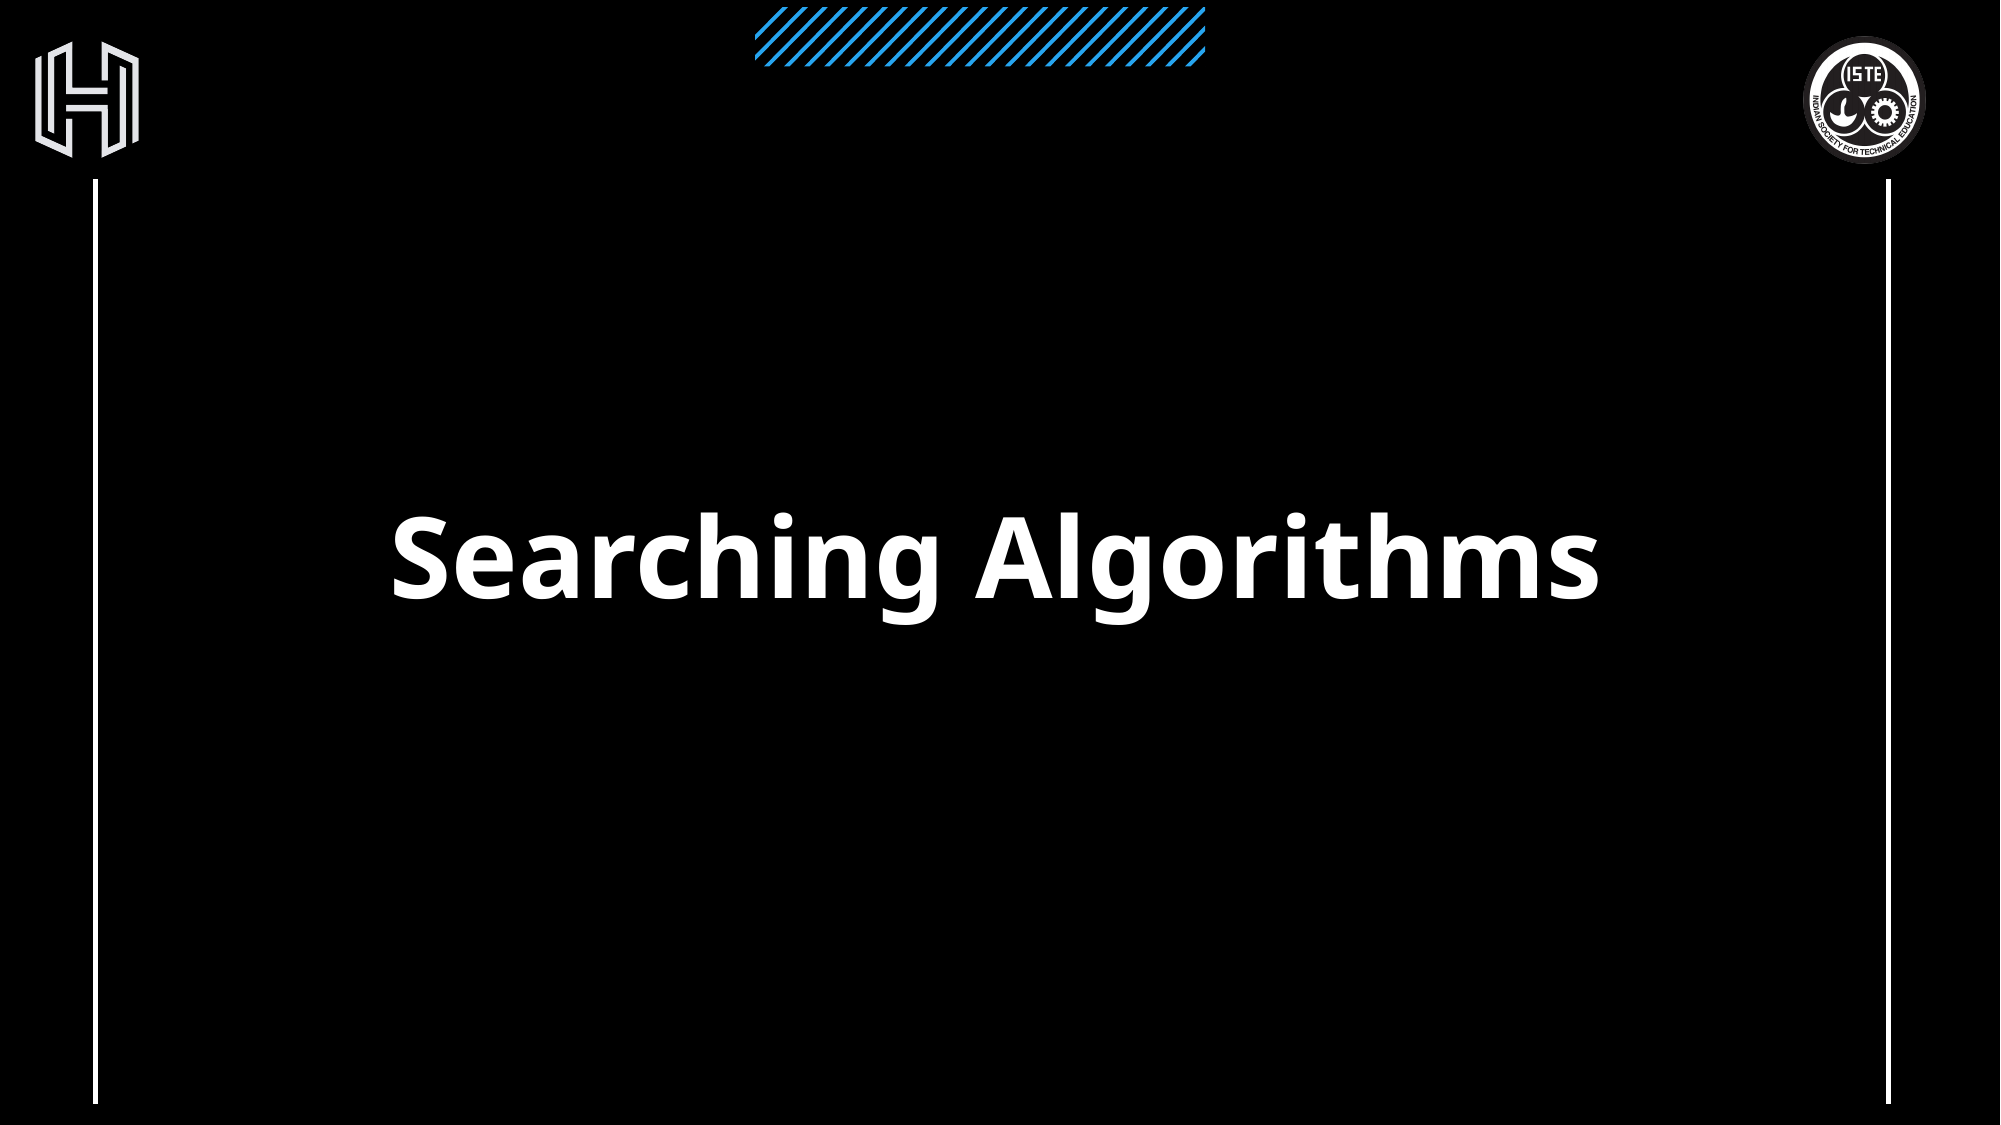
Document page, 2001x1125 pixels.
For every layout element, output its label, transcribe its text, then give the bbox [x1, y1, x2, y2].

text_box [754, 7, 1206, 67]
picture [1802, 36, 1926, 164]
picture [25, 36, 149, 164]
title Searching Algorithms [142, 442, 1851, 683]
